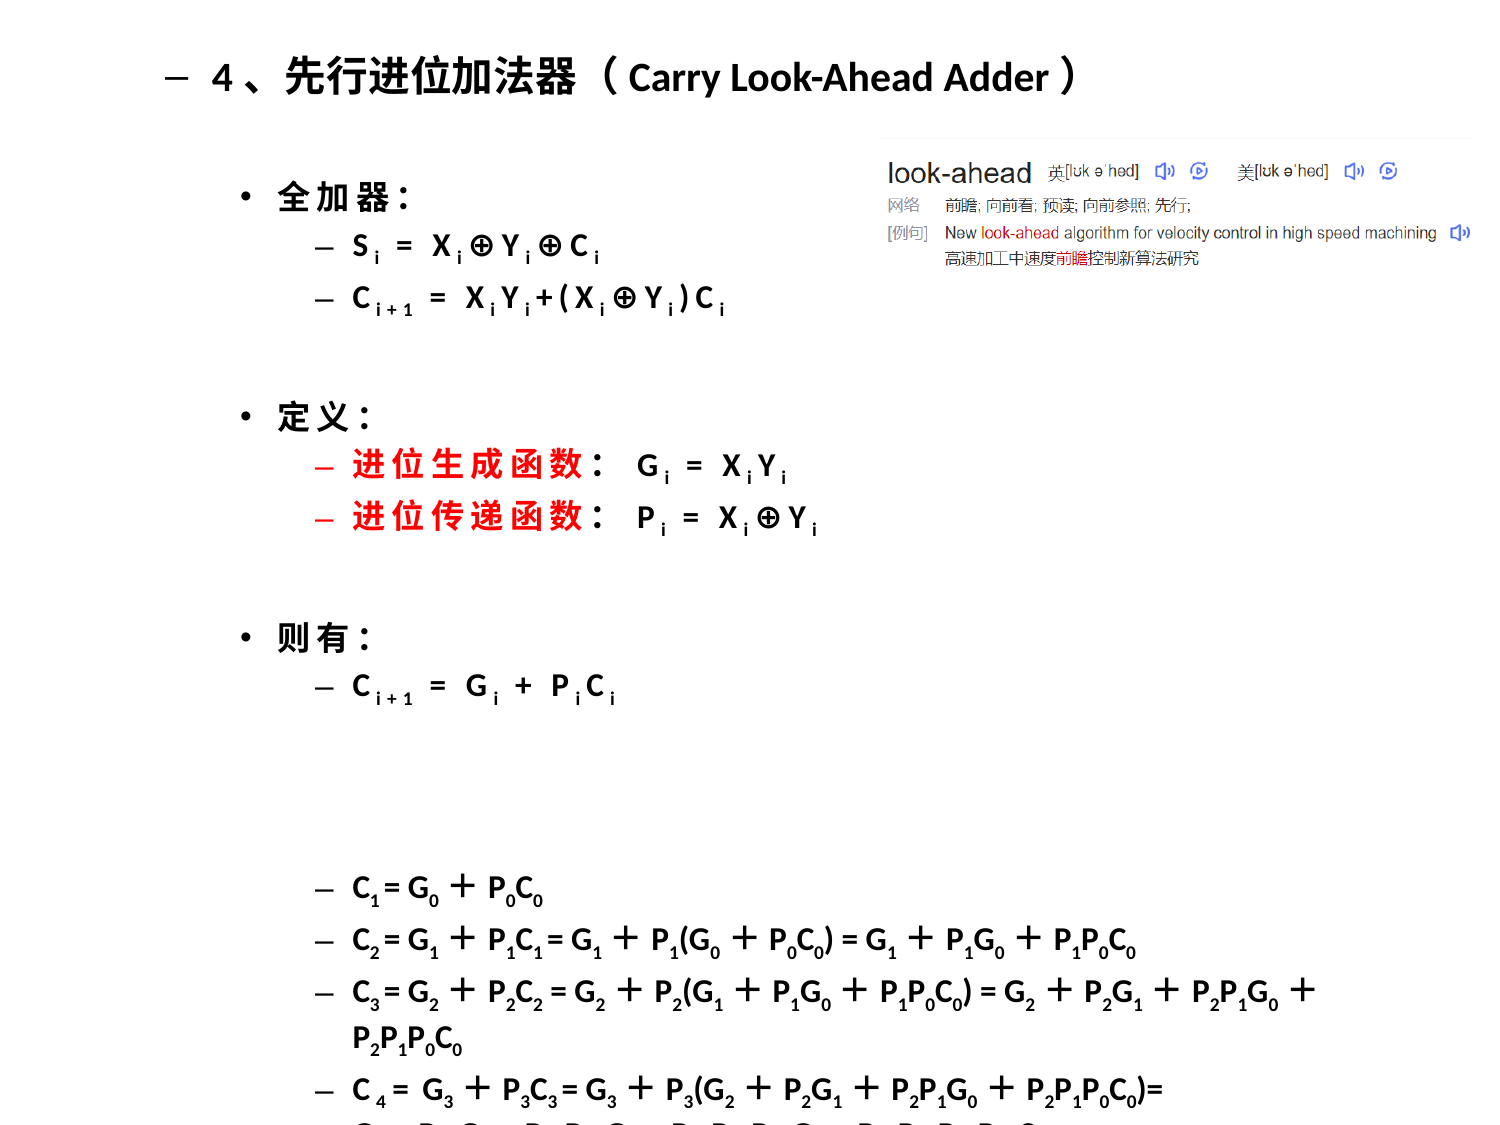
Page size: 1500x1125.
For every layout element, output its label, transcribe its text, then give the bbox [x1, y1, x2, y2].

list 4、先行进位加法器（Carry Look-Ahead Adder） 全加器： Si = Xi⊕Yi⊕Ci Ci+1 = XiYi+(Xi⊕Yi)Ci 定义： 进位生成函数：Gi = XiYi 进位传递函数：Pi = Xi⊕Yi 则有： Ci+1 = Gi + PiCi C1 = G0＋P0C0 C2 = G1＋P1C1 = G1＋P1(G0＋P0C0) = G1＋P1G0＋P1P0C0 C3 = G2＋P2C2 = G2＋P2(G1＋P1G0＋P1P0C0) = G2＋P2G1＋P2P1G0＋P2P1P0C0 C4= G3＋P3C3 = G3＋P3(G2＋P2G1＋P2P1G0＋P2P1P0C0)= G3+P3G2+P3P2G1+P3P2P1G0+P3P2P1P0C0 Cn = Gn-1＋Pn-1Gn-2＋Pn-1Pn-2Gn-3＋ …＋Pn-1Pn-2…P1P0C0 [75, 42, 1425, 786]
picture [879, 136, 1475, 274]
